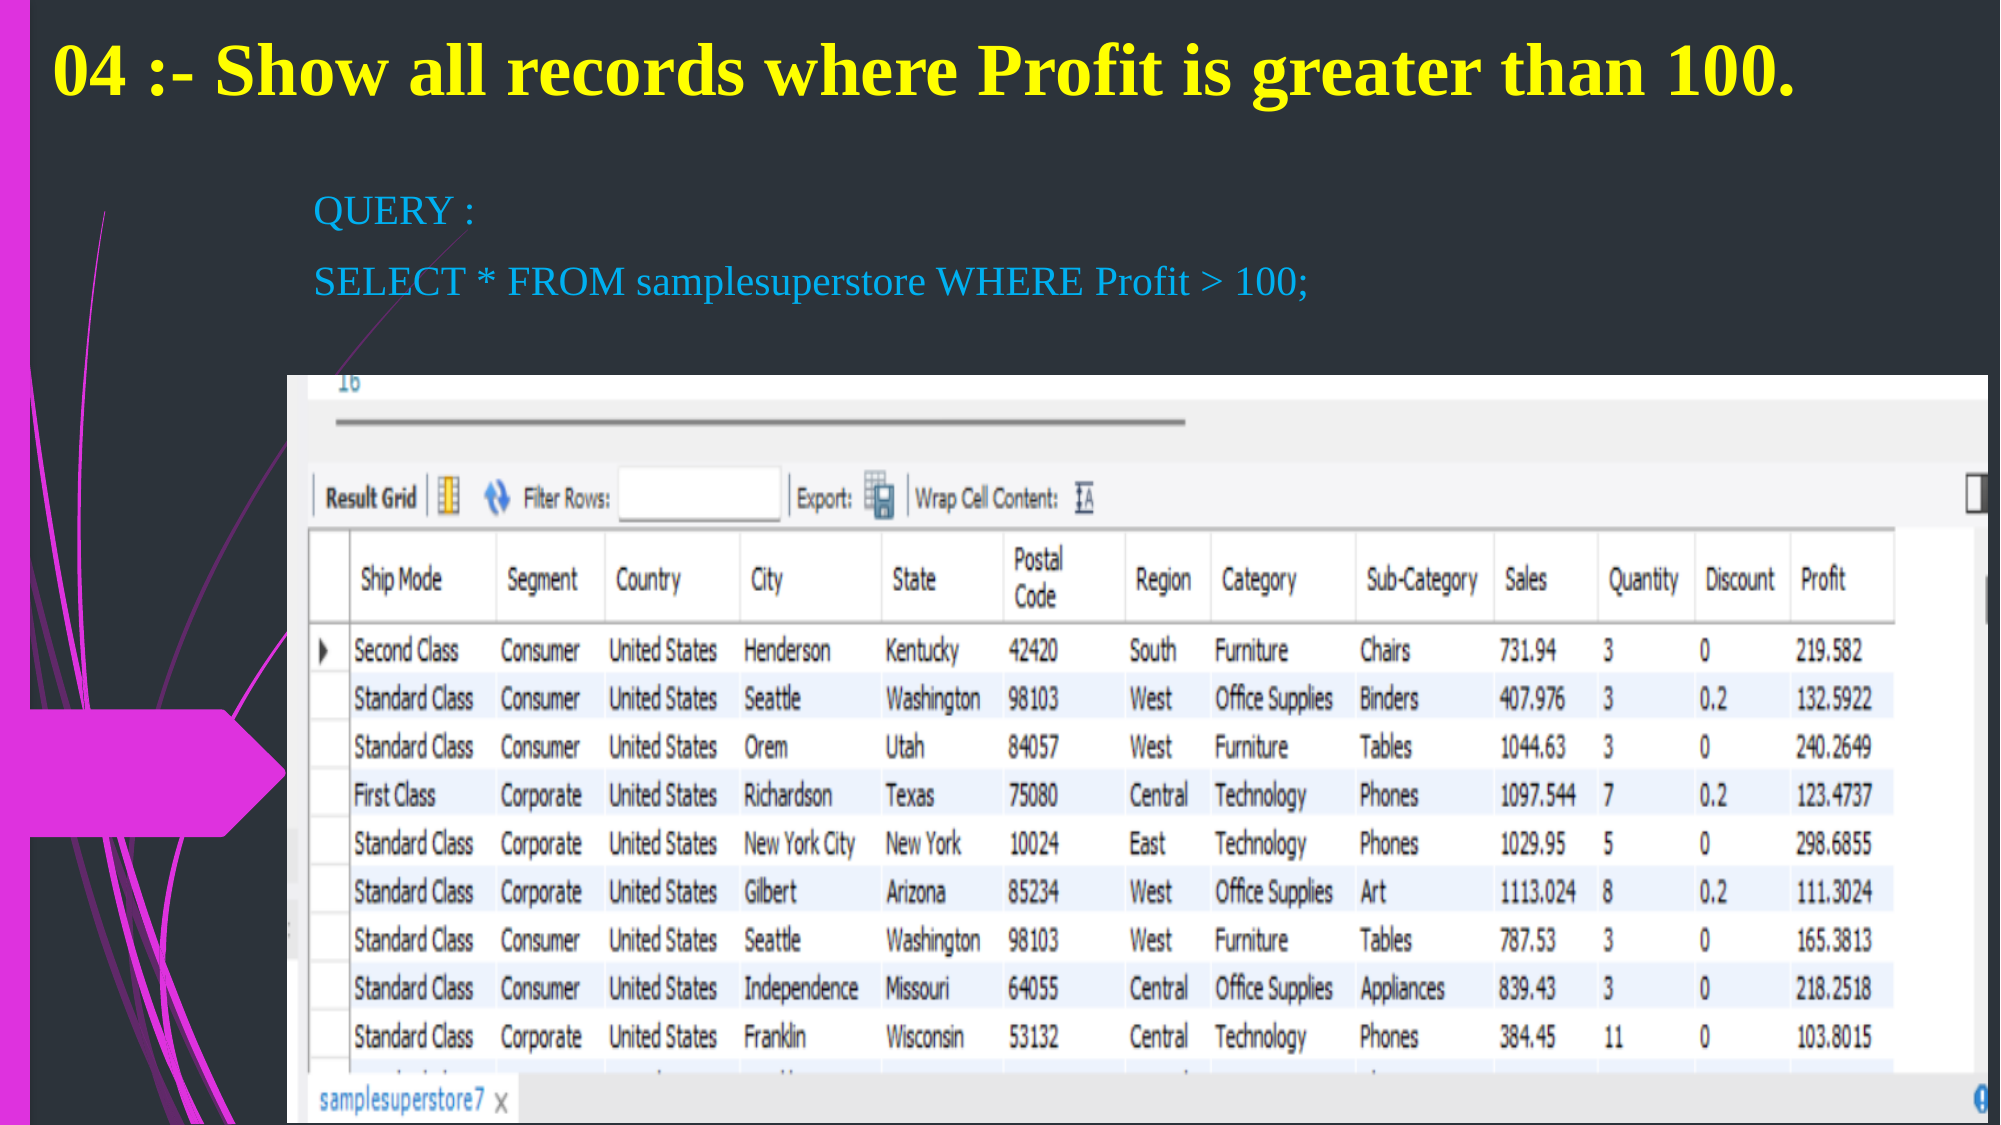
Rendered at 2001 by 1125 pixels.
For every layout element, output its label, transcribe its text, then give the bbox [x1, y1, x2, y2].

subtitle QUERY : SELECT * FROM samplesuperstore WHERE Profit > 100; [298, 175, 1761, 361]
picture [286, 375, 1988, 1123]
title 04 :- Show all records where Profit is greater than 100. [37, 2, 1878, 119]
